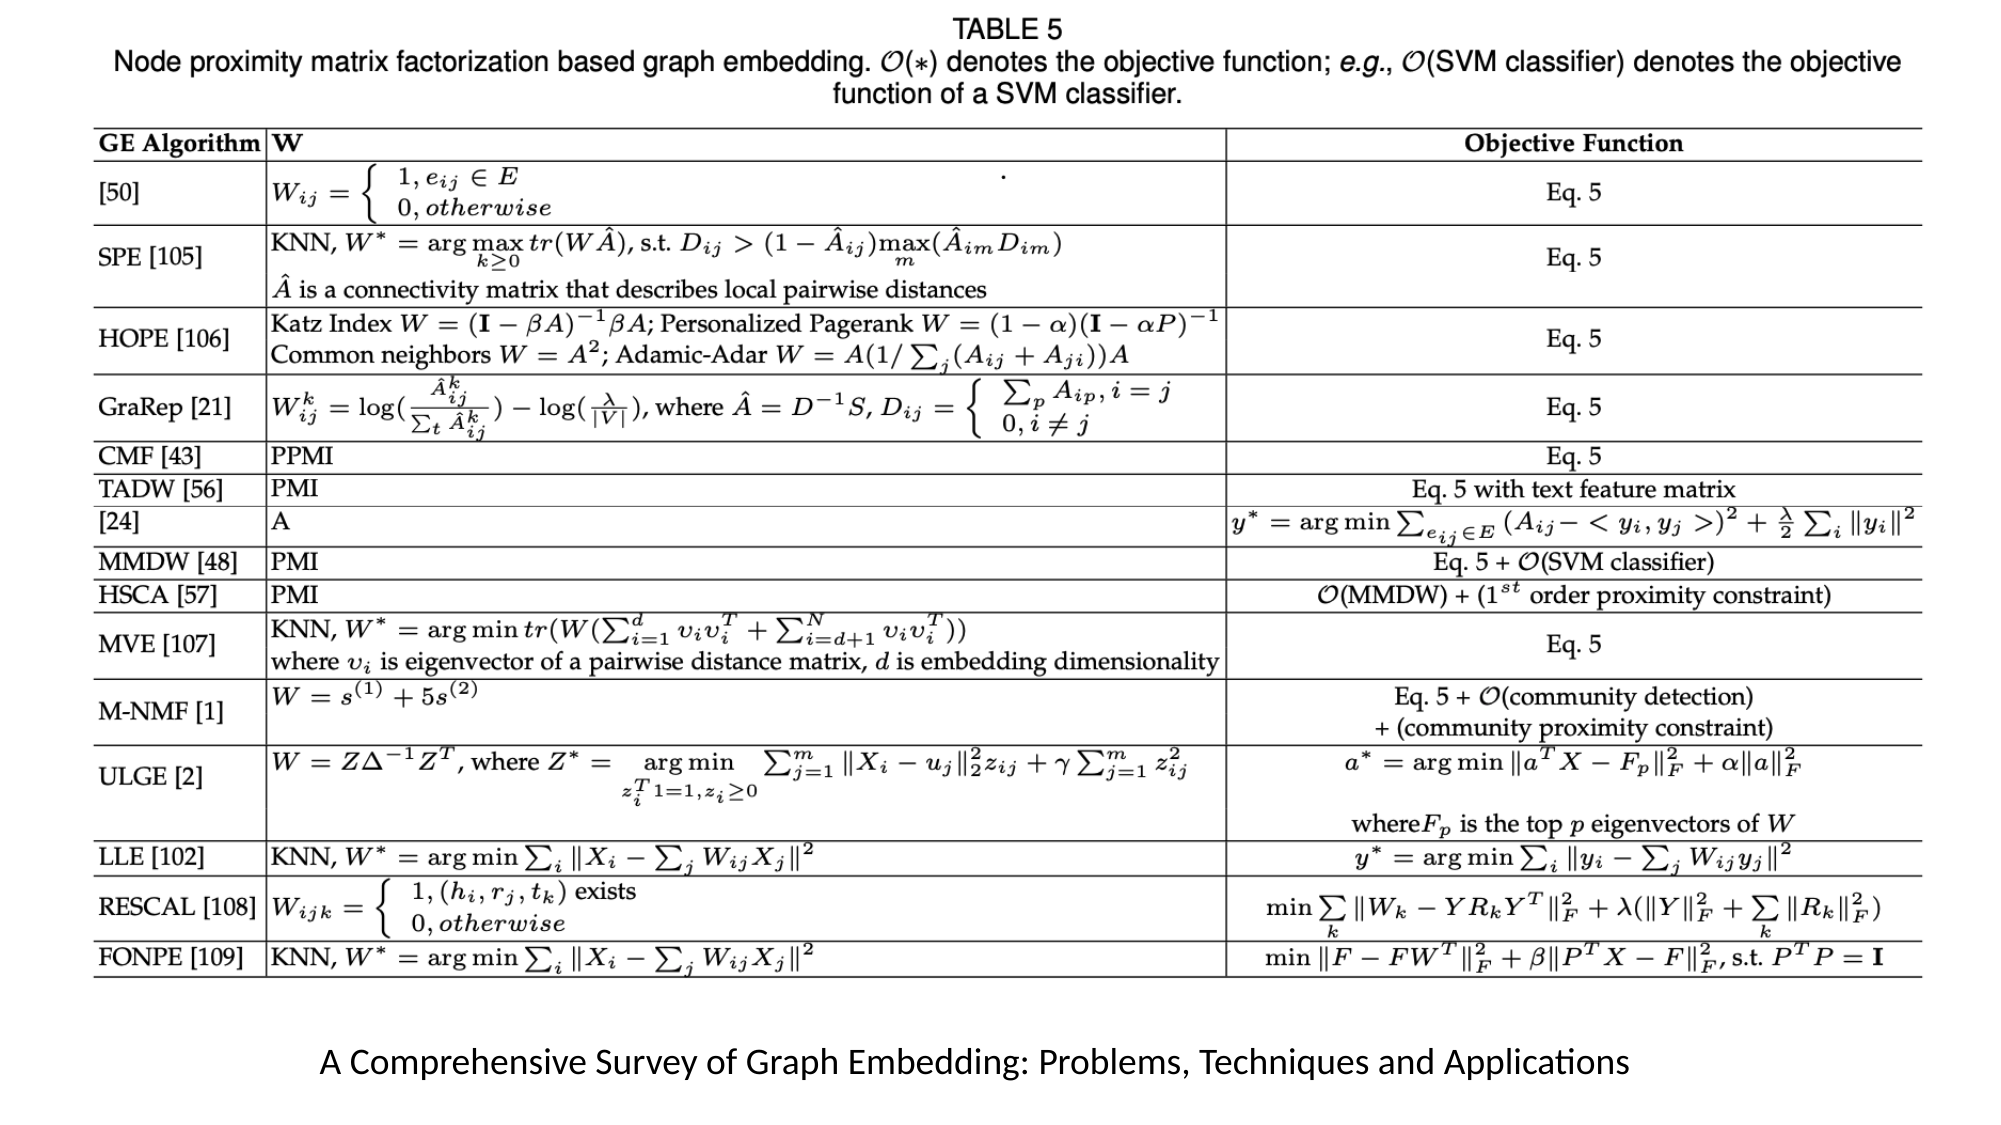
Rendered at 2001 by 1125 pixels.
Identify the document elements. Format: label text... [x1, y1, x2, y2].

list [18, 7, 1982, 1024]
text_box A Comprehensive Survey of Graph Embedding: Problems, Techniques and Applications [304, 1029, 1781, 1090]
